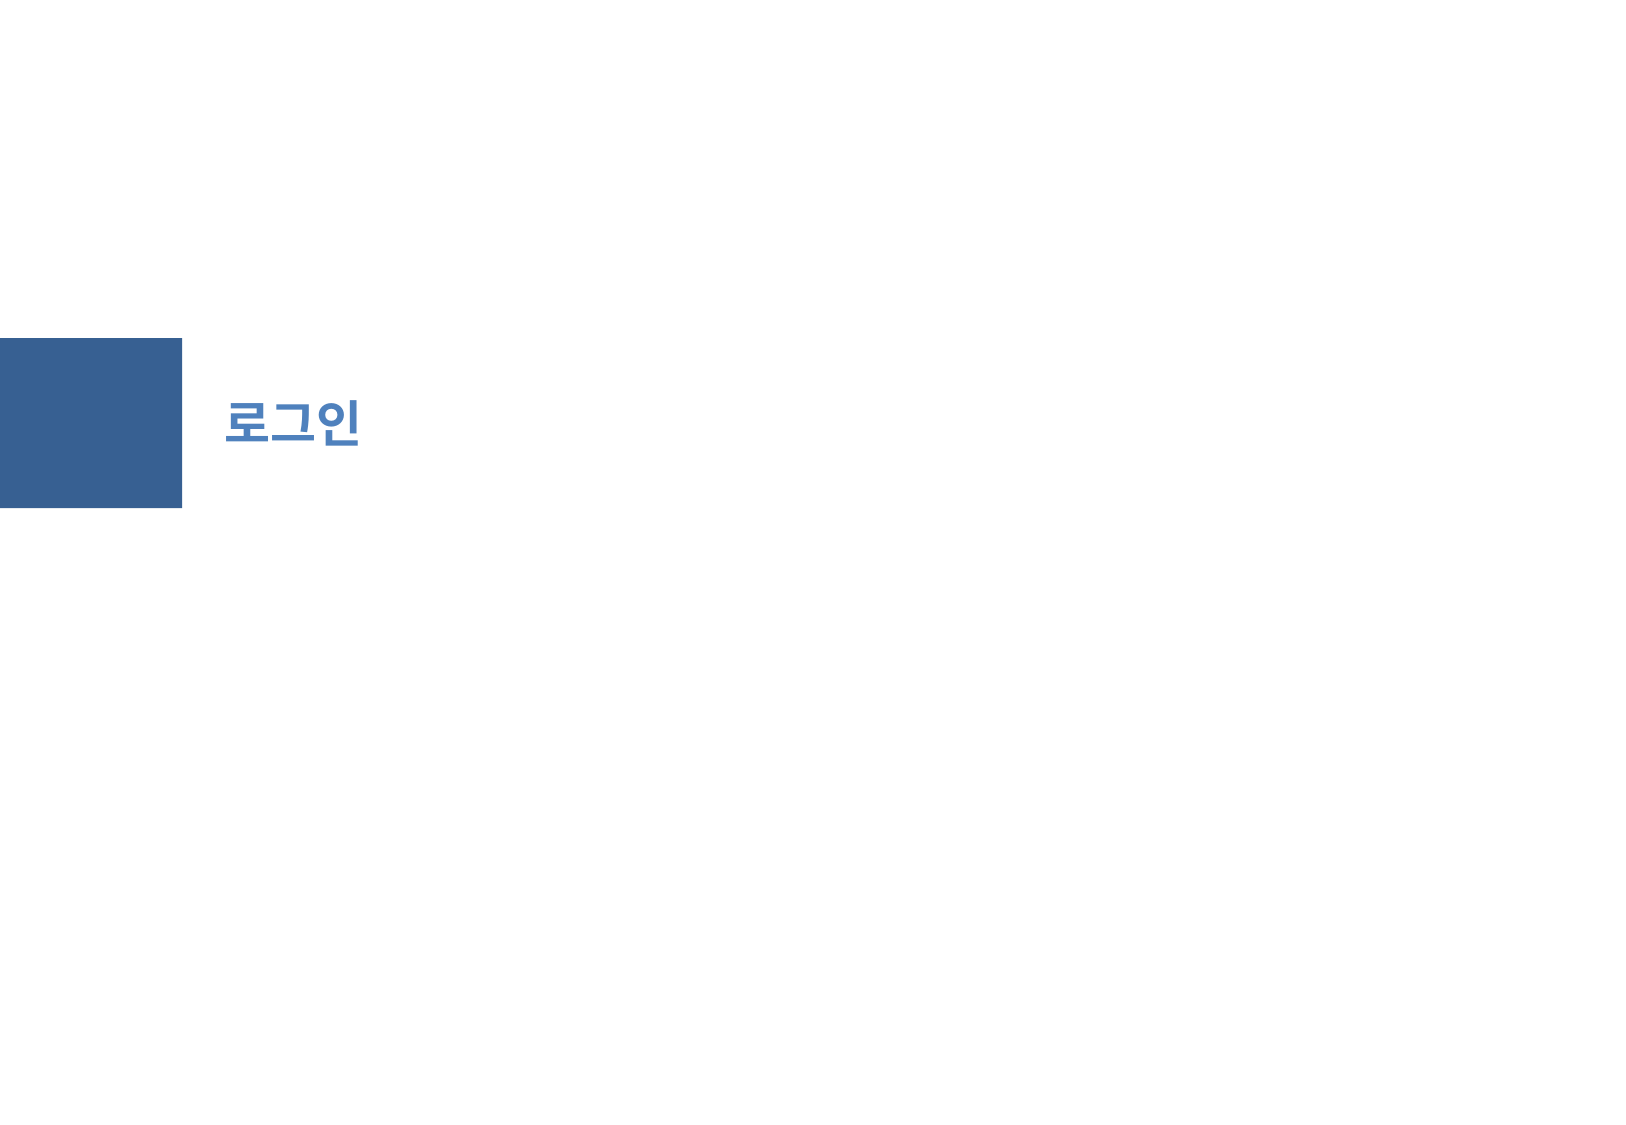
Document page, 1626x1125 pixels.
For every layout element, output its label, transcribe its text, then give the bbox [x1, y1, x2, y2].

text_box 로그인 [210, 385, 664, 460]
text_box [0, 338, 183, 509]
